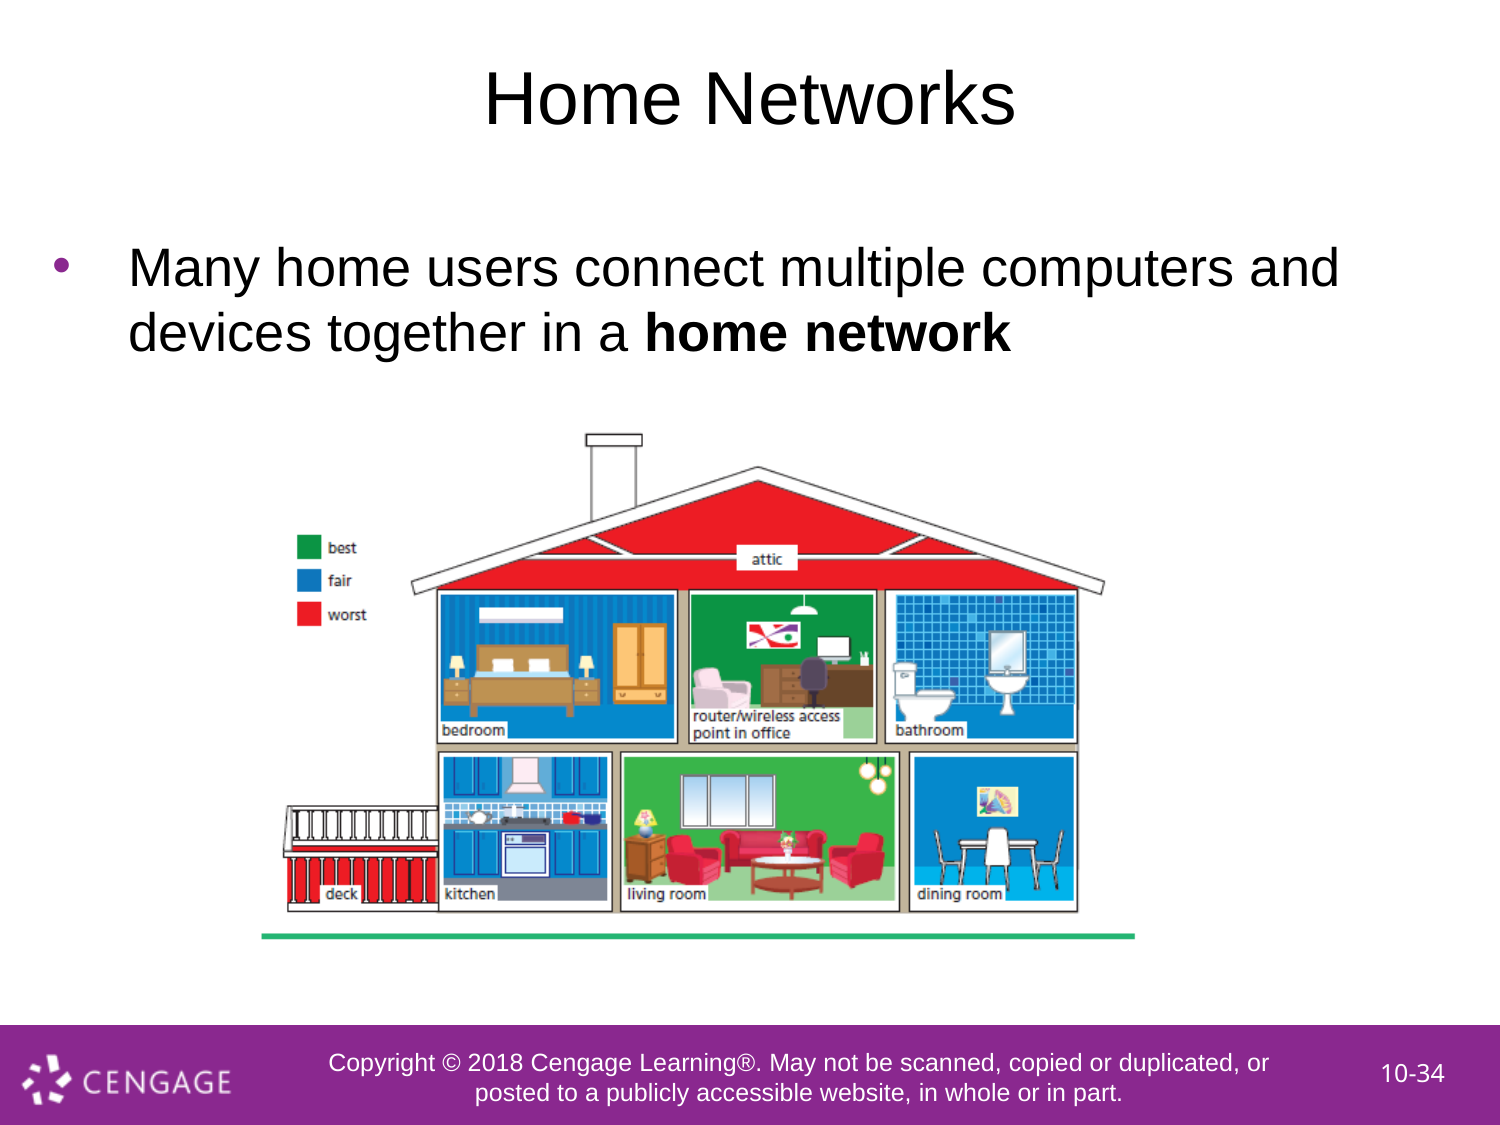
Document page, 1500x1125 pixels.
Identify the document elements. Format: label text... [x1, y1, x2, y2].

list Many home users connect multiple computers and devices together in a home network [37, 224, 1438, 375]
picture [12, 1045, 236, 1113]
picture [249, 387, 1155, 965]
title Home Networks [91, 12, 1409, 178]
